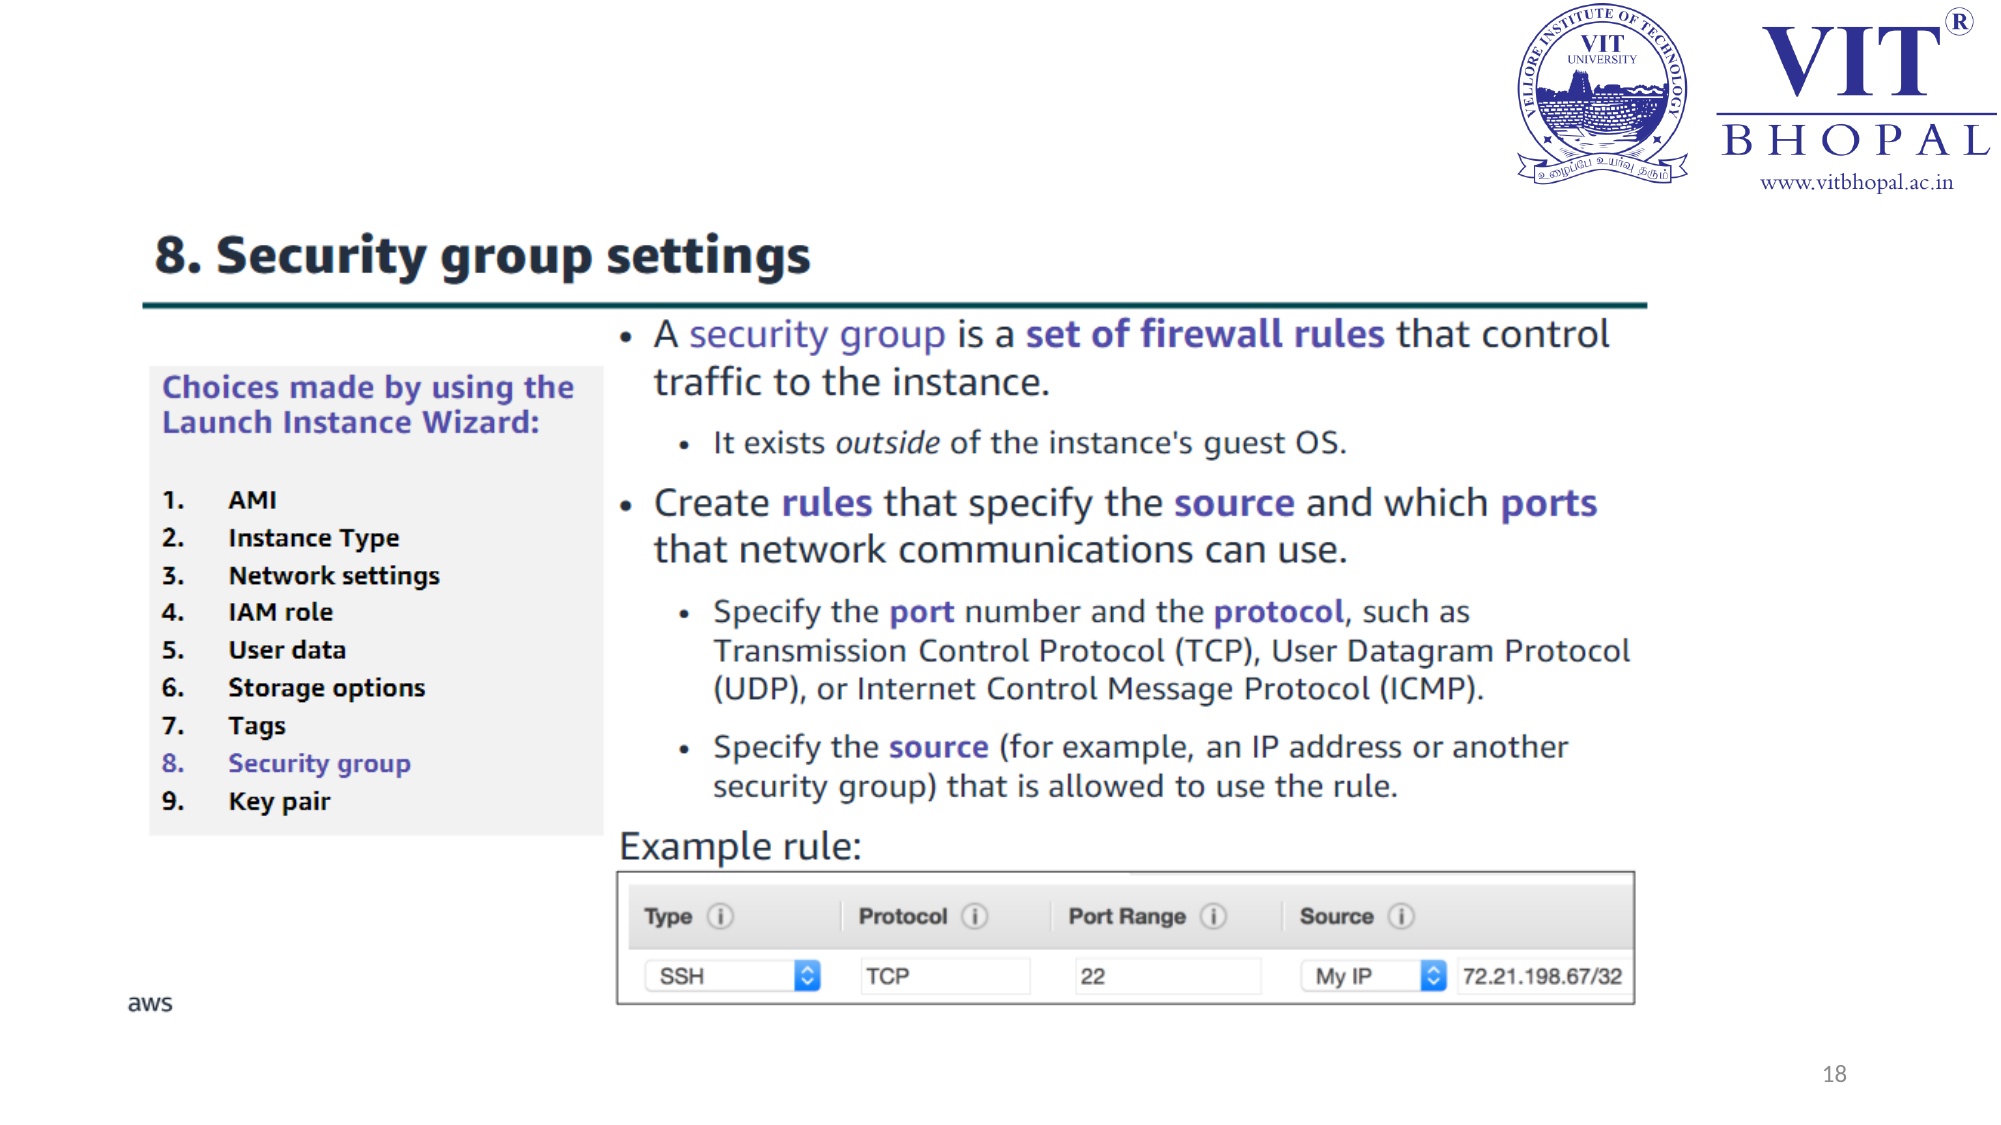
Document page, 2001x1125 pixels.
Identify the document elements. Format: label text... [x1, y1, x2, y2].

slide_number 18 [1412, 1042, 1863, 1103]
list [122, 193, 1658, 1014]
picture [1517, 3, 1997, 194]
